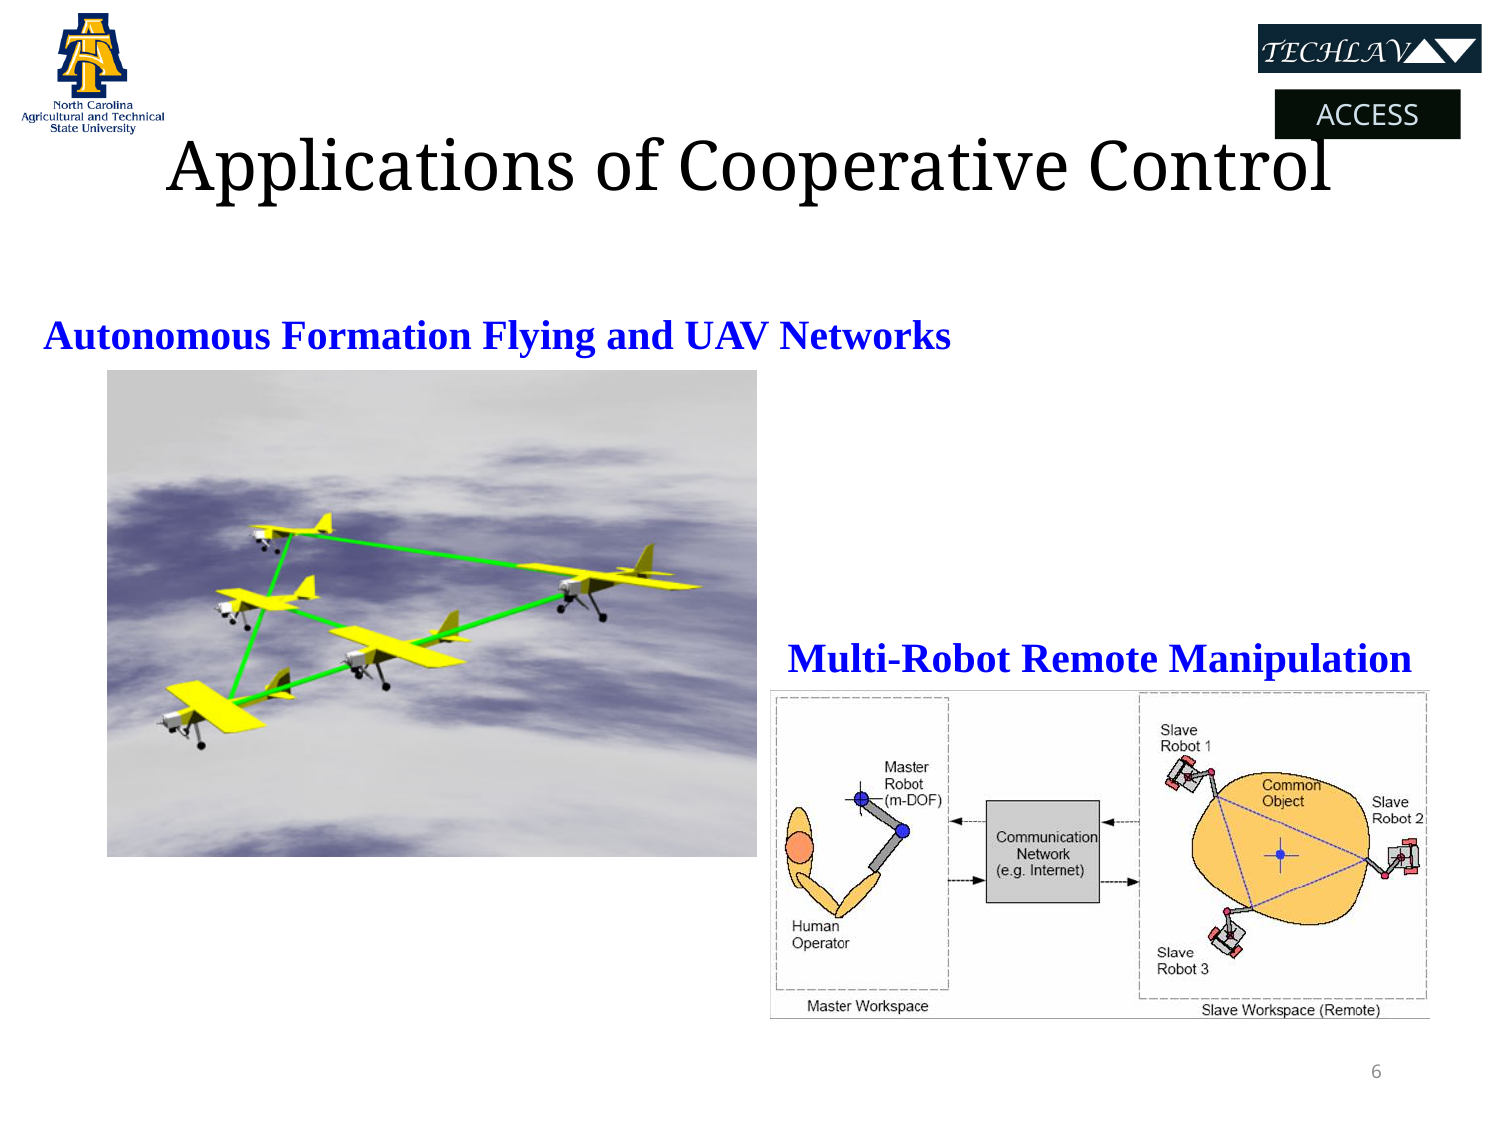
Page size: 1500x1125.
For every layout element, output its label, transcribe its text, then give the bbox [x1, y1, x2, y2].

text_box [749, 623, 1451, 1020]
title Applications of Cooperative Control [103, 140, 1397, 278]
slide_number 6 [1059, 1042, 1397, 1103]
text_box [0, 299, 1038, 858]
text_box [18, 10, 1482, 140]
